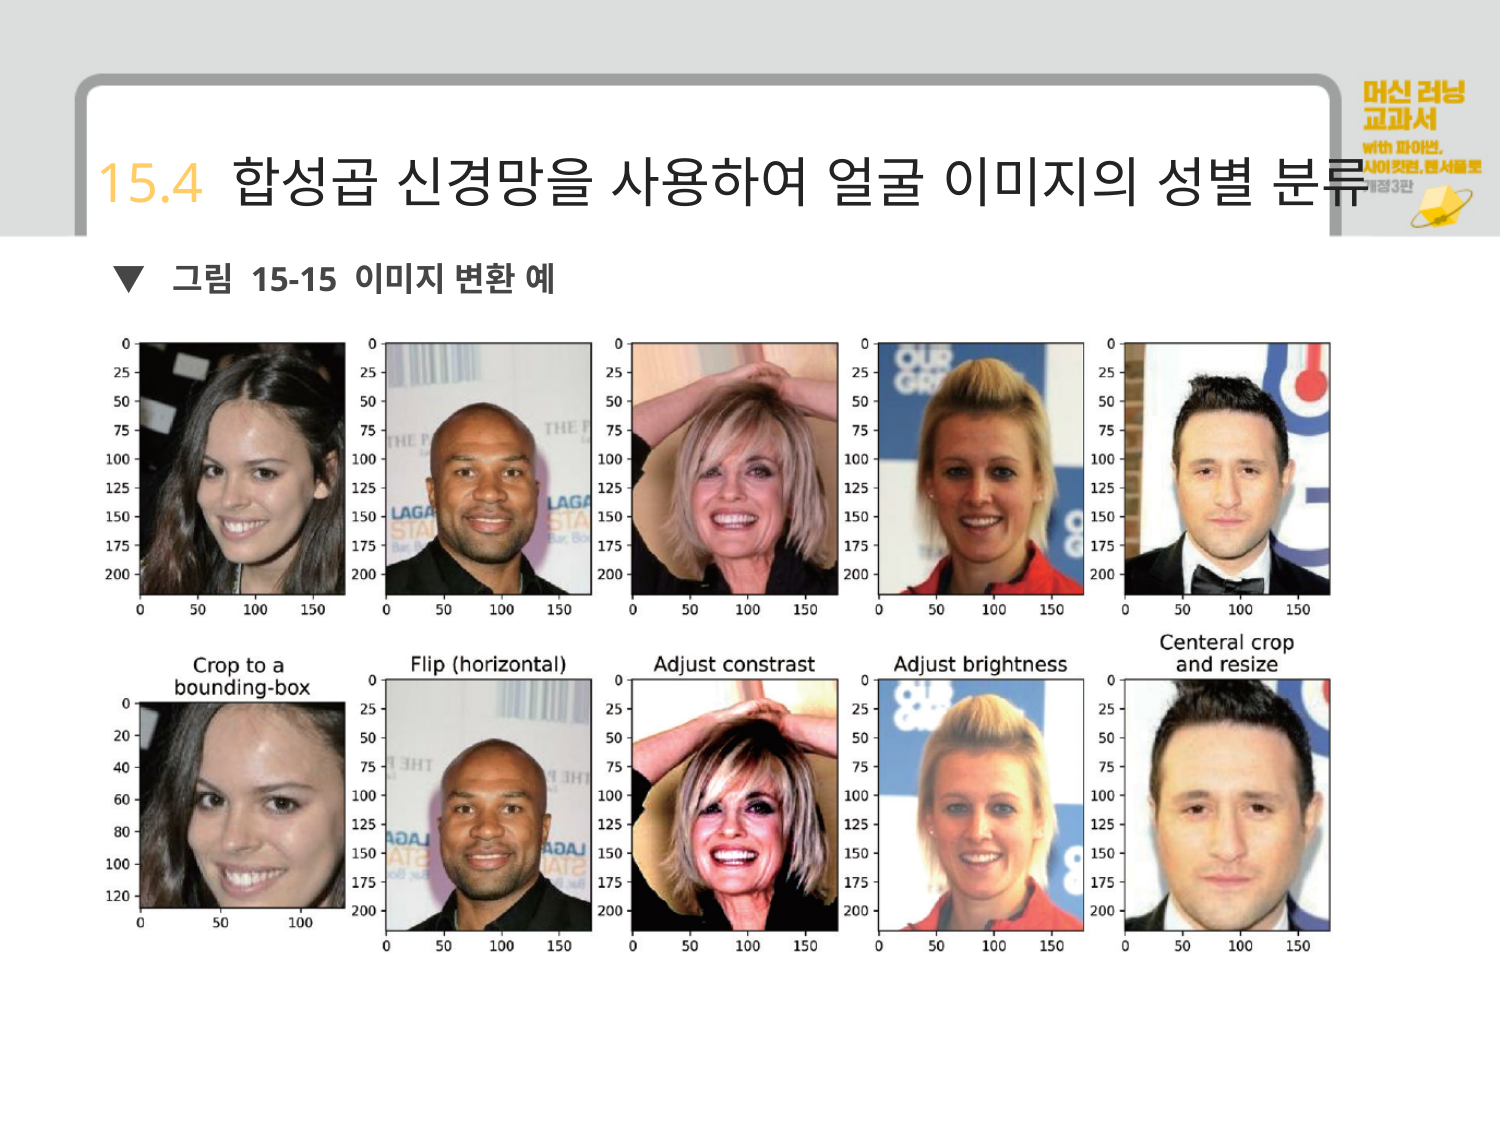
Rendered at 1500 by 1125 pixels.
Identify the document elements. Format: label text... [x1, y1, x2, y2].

title 15.4 합성곱 신경망을 사용하여 얼굴 이미지의 성별 분류 [81, 90, 1412, 222]
picture [0, 0, 1500, 1125]
text_box ▼ 그림 15-15 이미지 변환 예 [97, 251, 1424, 317]
